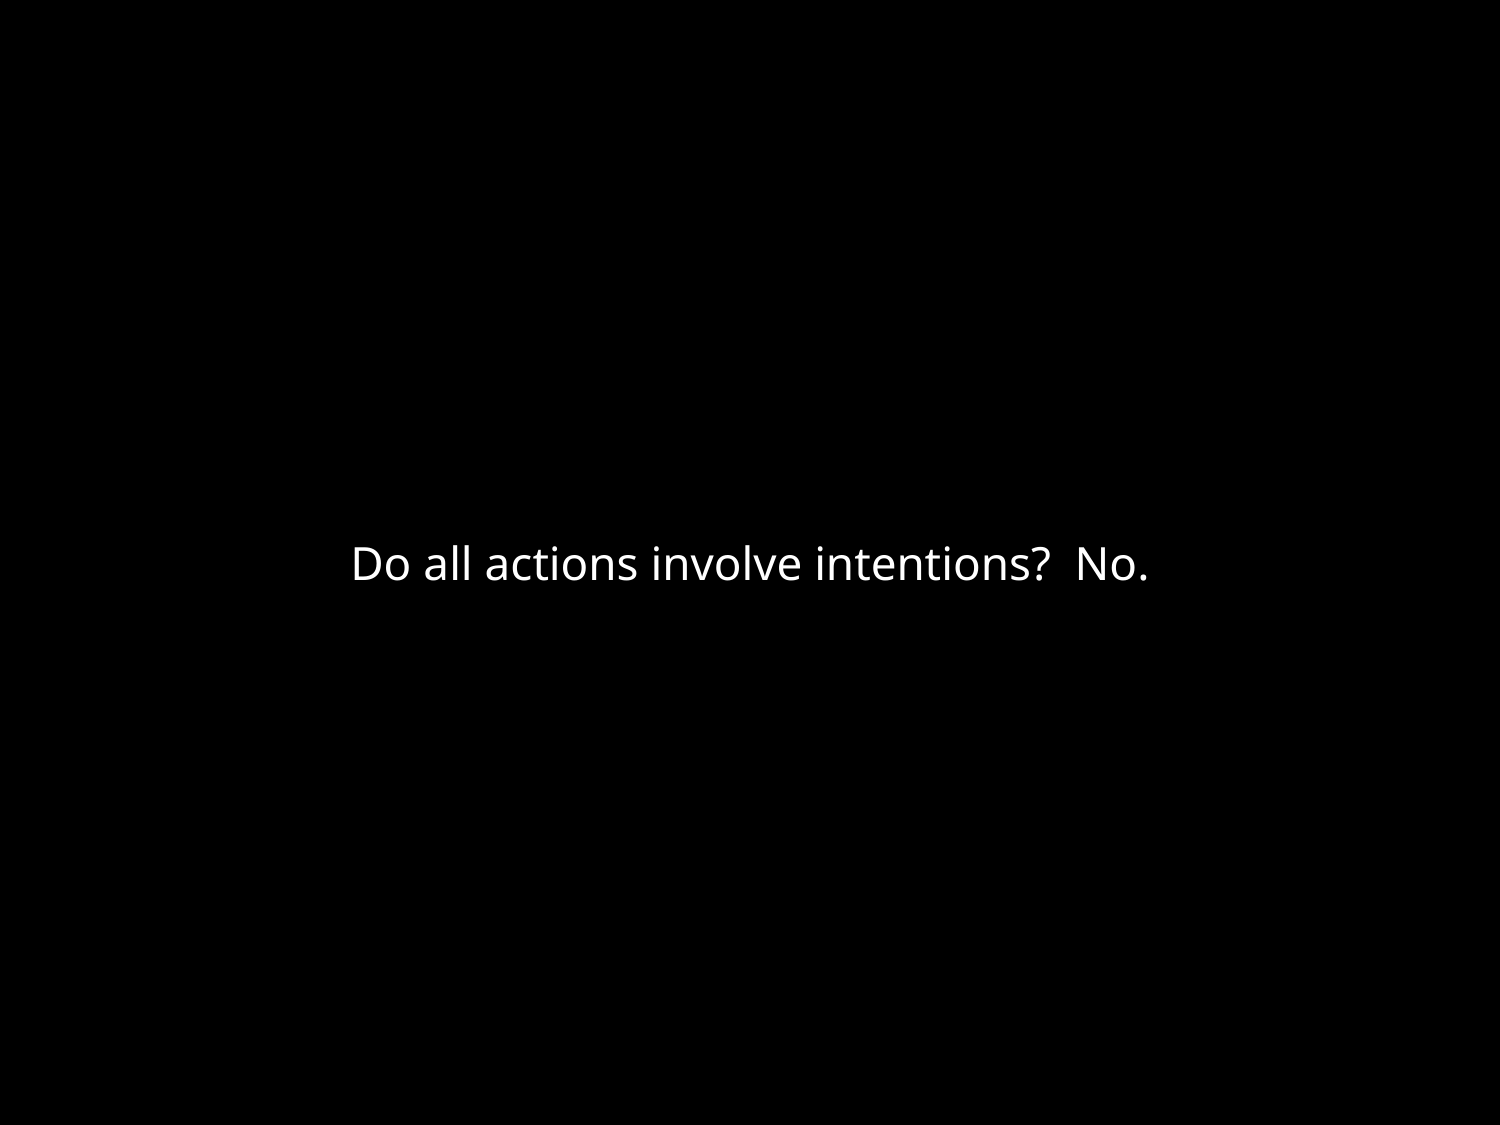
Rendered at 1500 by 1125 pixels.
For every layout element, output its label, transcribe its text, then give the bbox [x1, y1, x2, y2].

text_box Do all actions involve intentions? No. [200, 527, 1300, 598]
